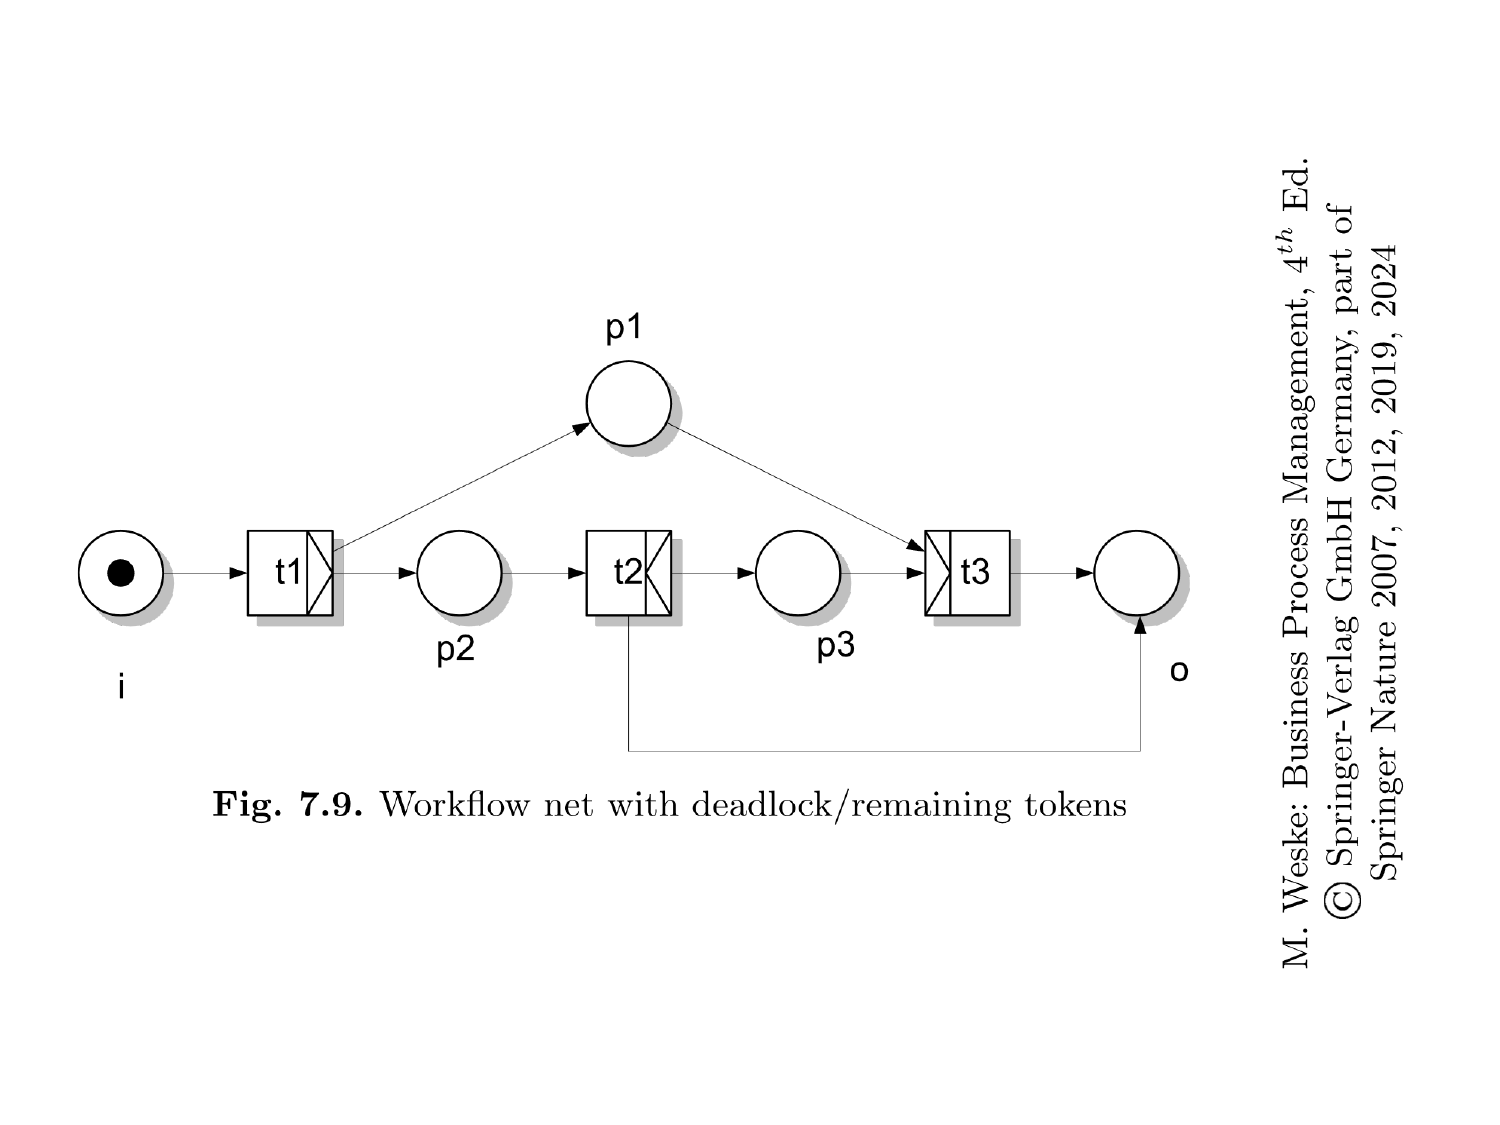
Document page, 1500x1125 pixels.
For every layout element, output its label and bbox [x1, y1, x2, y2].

picture [74, 104, 1425, 1021]
